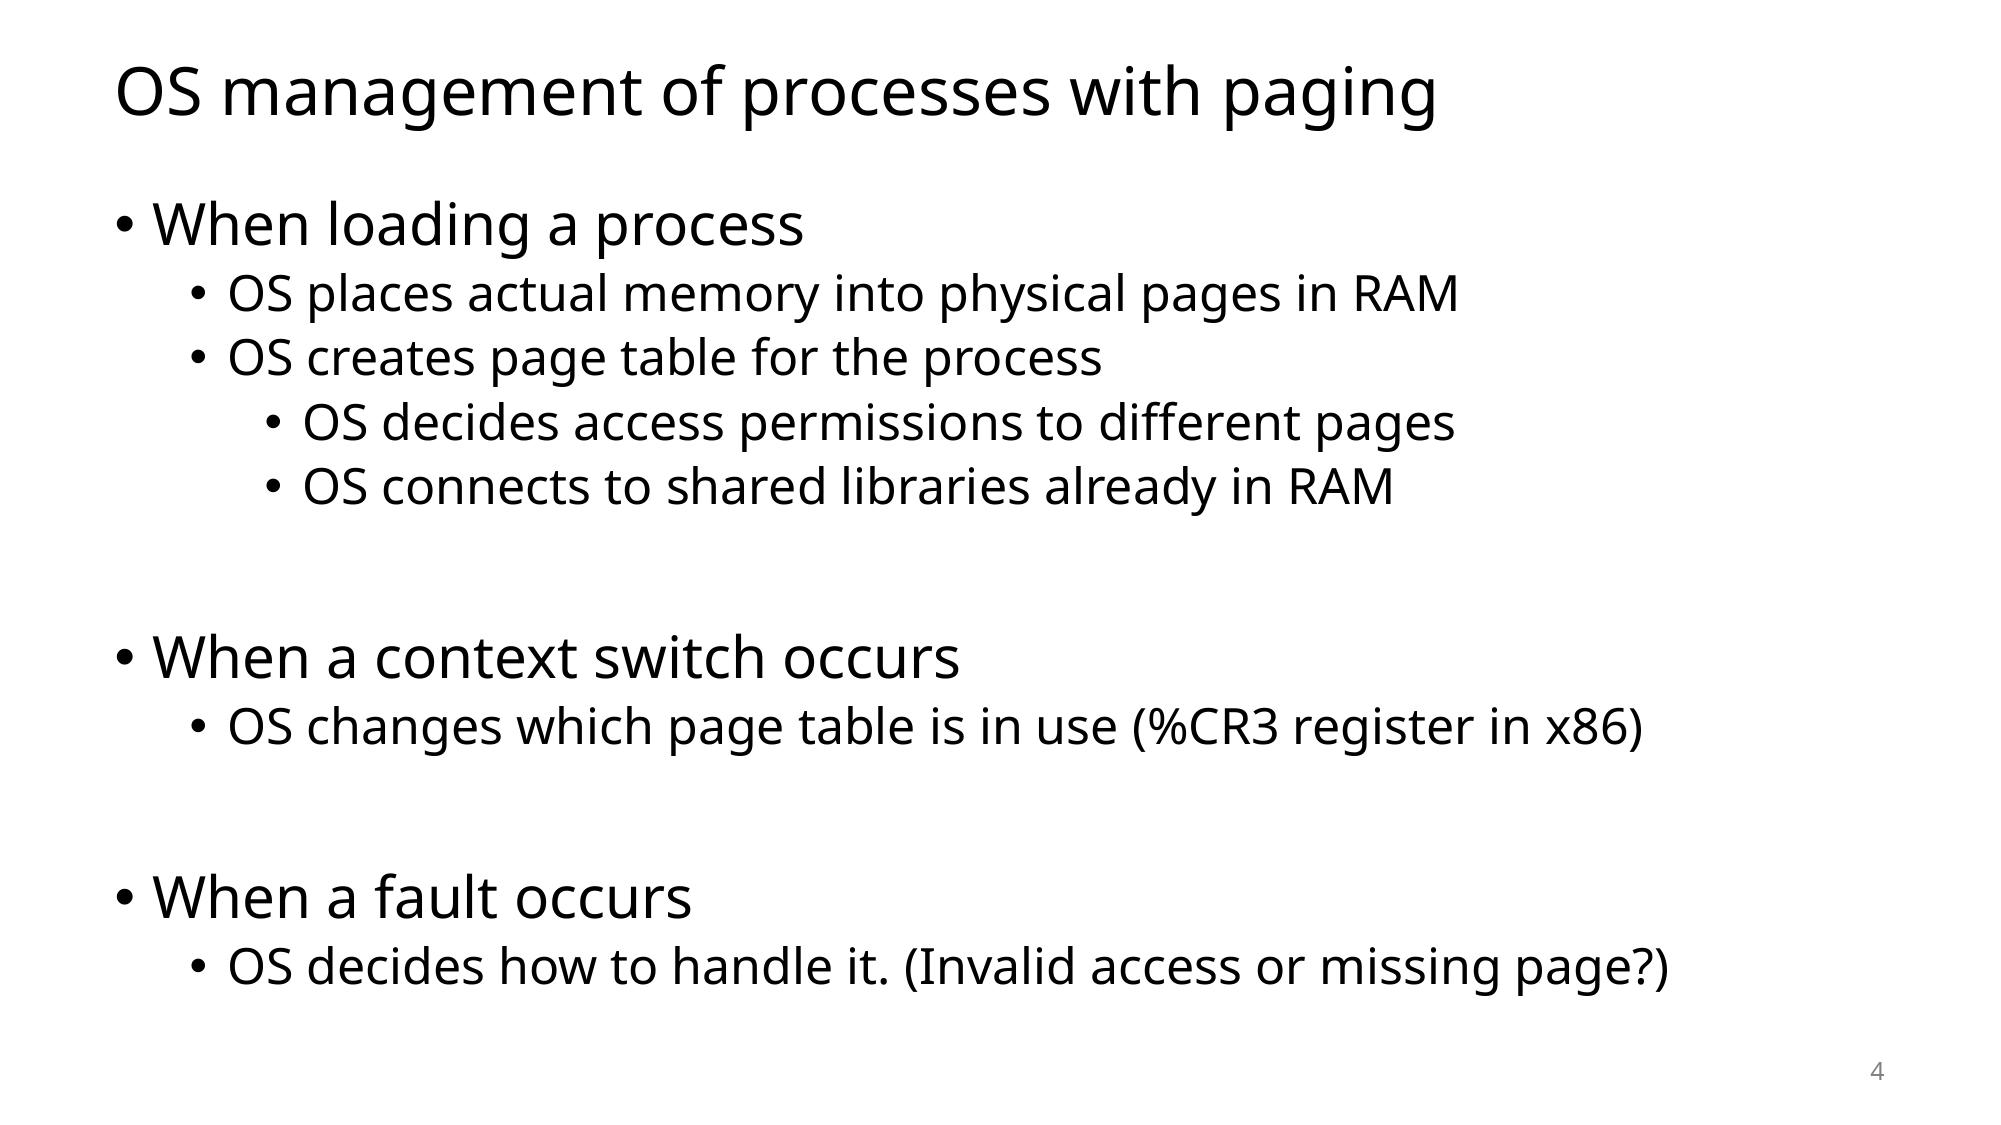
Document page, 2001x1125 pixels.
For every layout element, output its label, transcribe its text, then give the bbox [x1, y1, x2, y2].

title OS management of processes with paging [99, 37, 1900, 150]
list When loading a process OS places actual memory into physical pages in RAM OS creates page table for the process OS decides access permissions to different pages OS connects to shared libraries already in RAM When a context switch occurs OS changes which page table is in use (%CR3 register in x86) When a fault occurs OS decides how to handle it. (Invalid access or missing page?) [99, 187, 1900, 1013]
slide_number 4 [1749, 1042, 1900, 1103]
